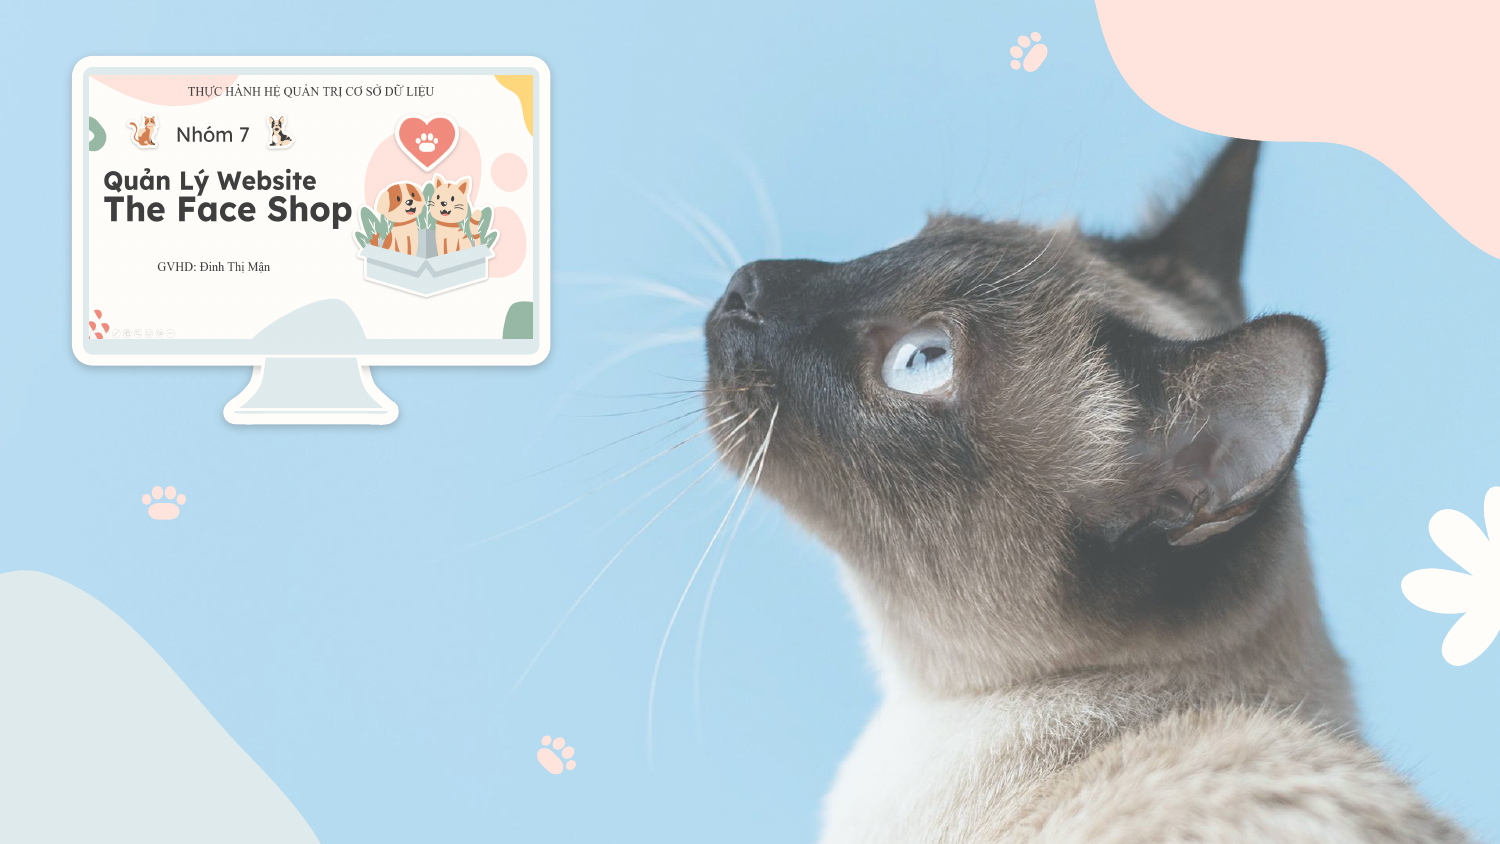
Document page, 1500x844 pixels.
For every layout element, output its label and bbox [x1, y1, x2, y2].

picture [89, 75, 533, 339]
text_box [1006, 35, 1051, 70]
text_box [141, 485, 187, 520]
text_box [533, 738, 579, 773]
text_box [81, 65, 542, 416]
